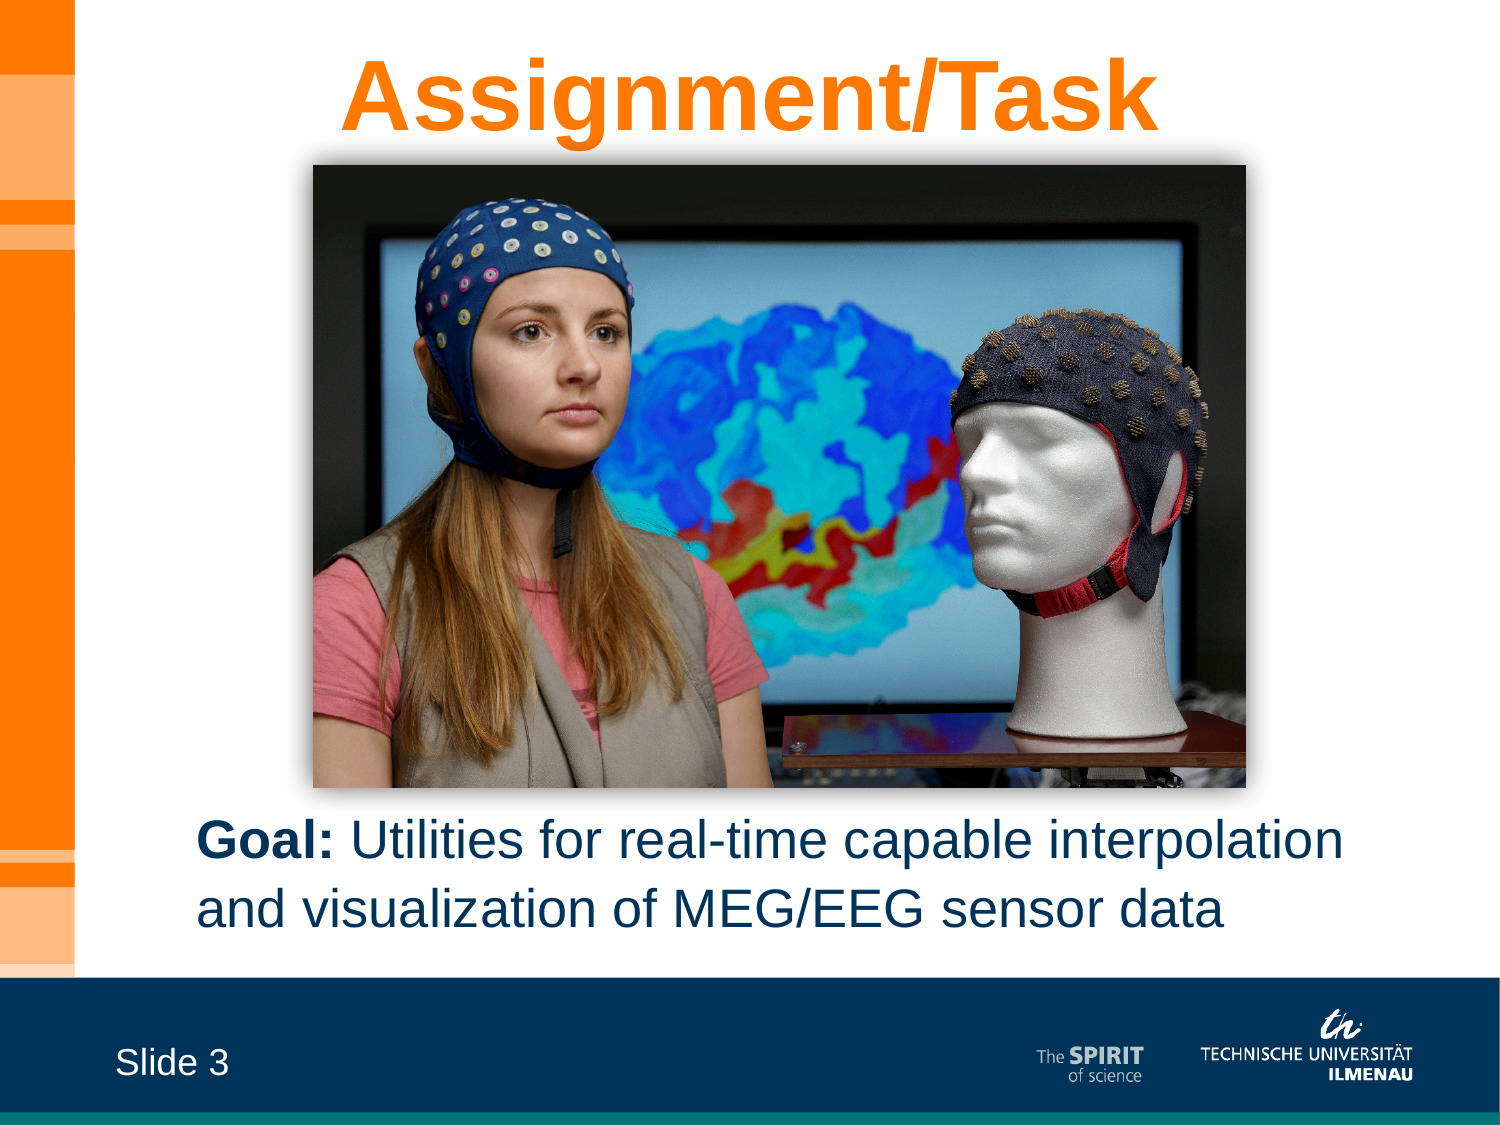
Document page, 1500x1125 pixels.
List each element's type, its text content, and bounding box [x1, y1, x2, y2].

picture [1200, 1009, 1413, 1081]
text_box Assignment/Task [0, 28, 1500, 137]
picture [313, 165, 1246, 788]
text_box Slide 3 [100, 1034, 491, 1092]
text_box Goal: Utilities for real-time capable interpolation and visualization of MEG/EEG sensor data [181, 787, 1377, 941]
picture [1033, 1040, 1147, 1085]
